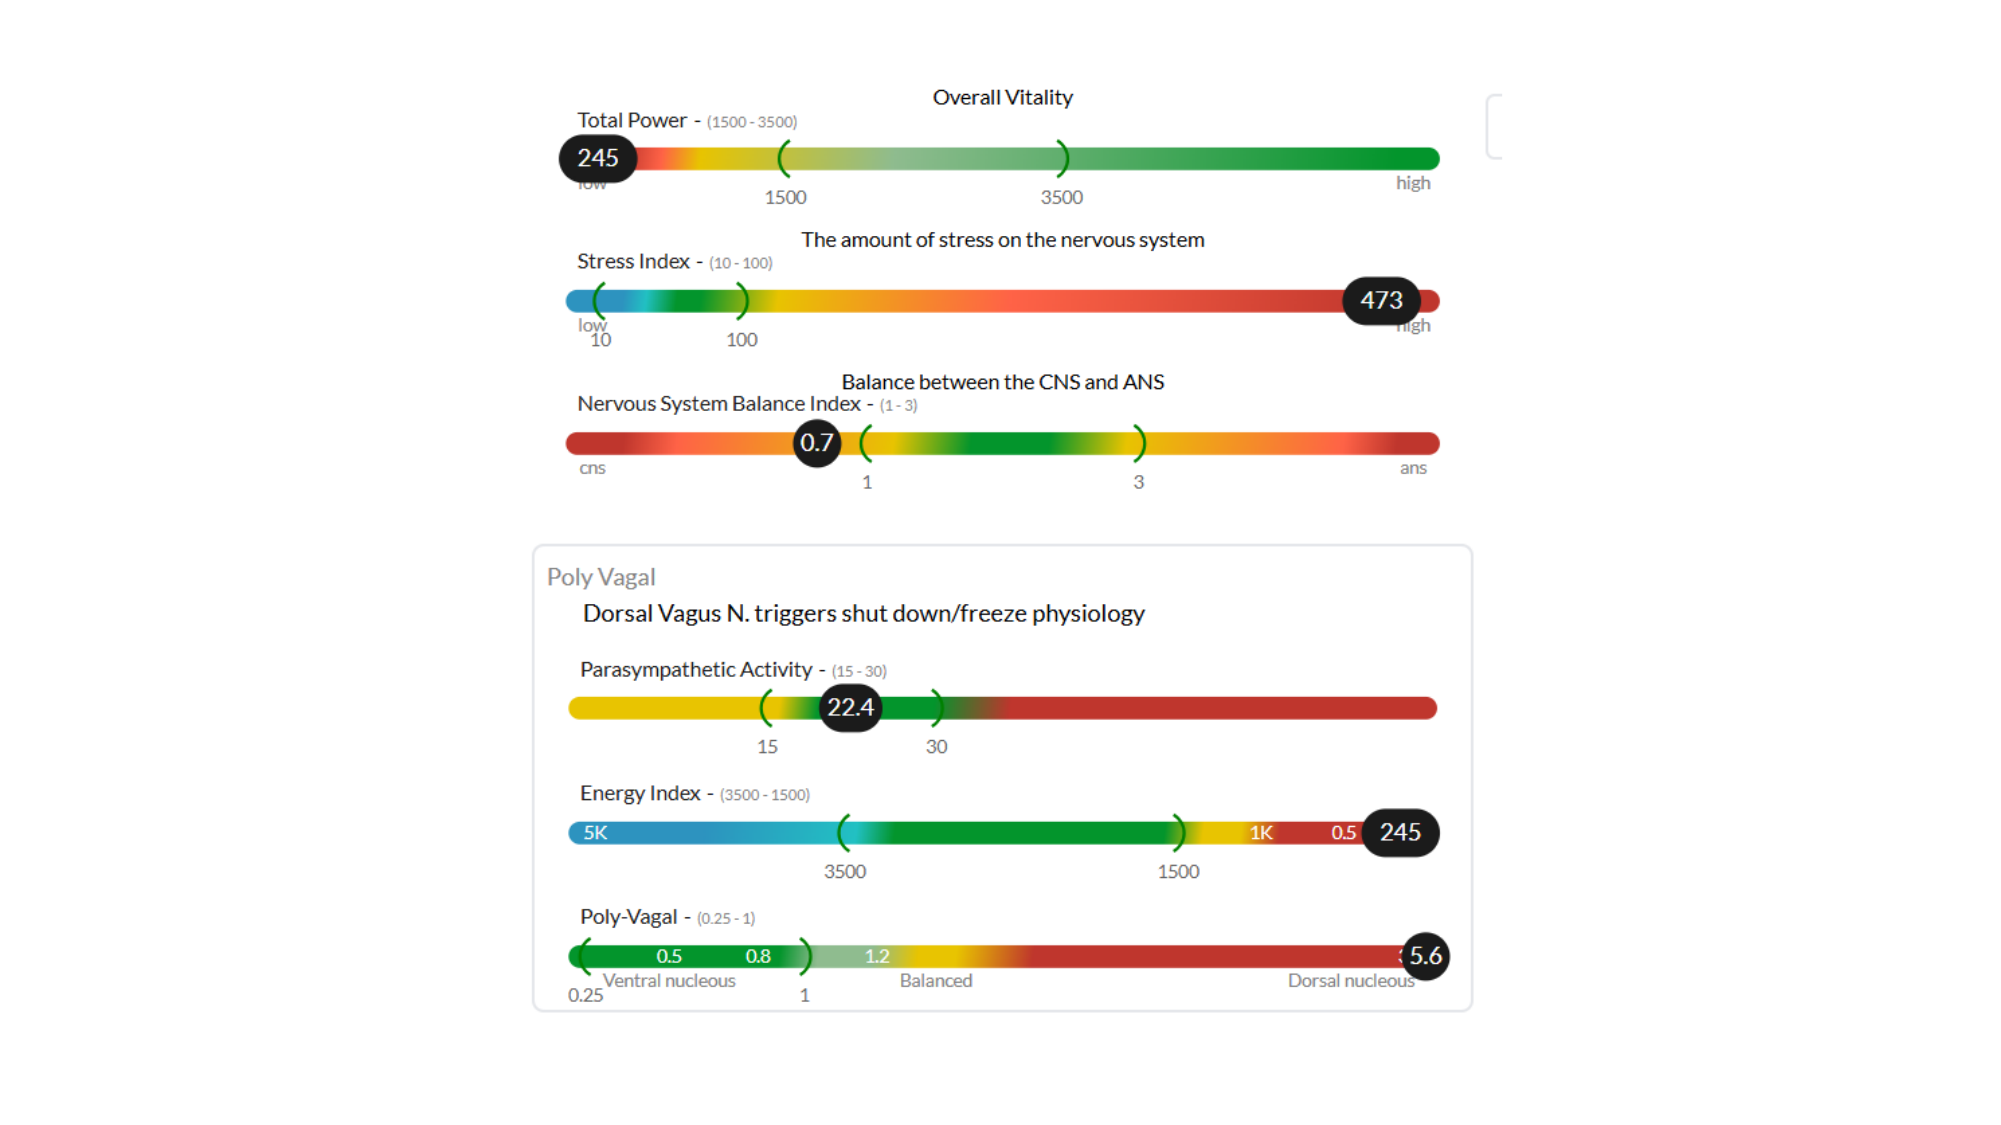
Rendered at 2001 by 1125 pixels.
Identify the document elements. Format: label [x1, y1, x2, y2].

picture [517, 28, 1503, 1101]
